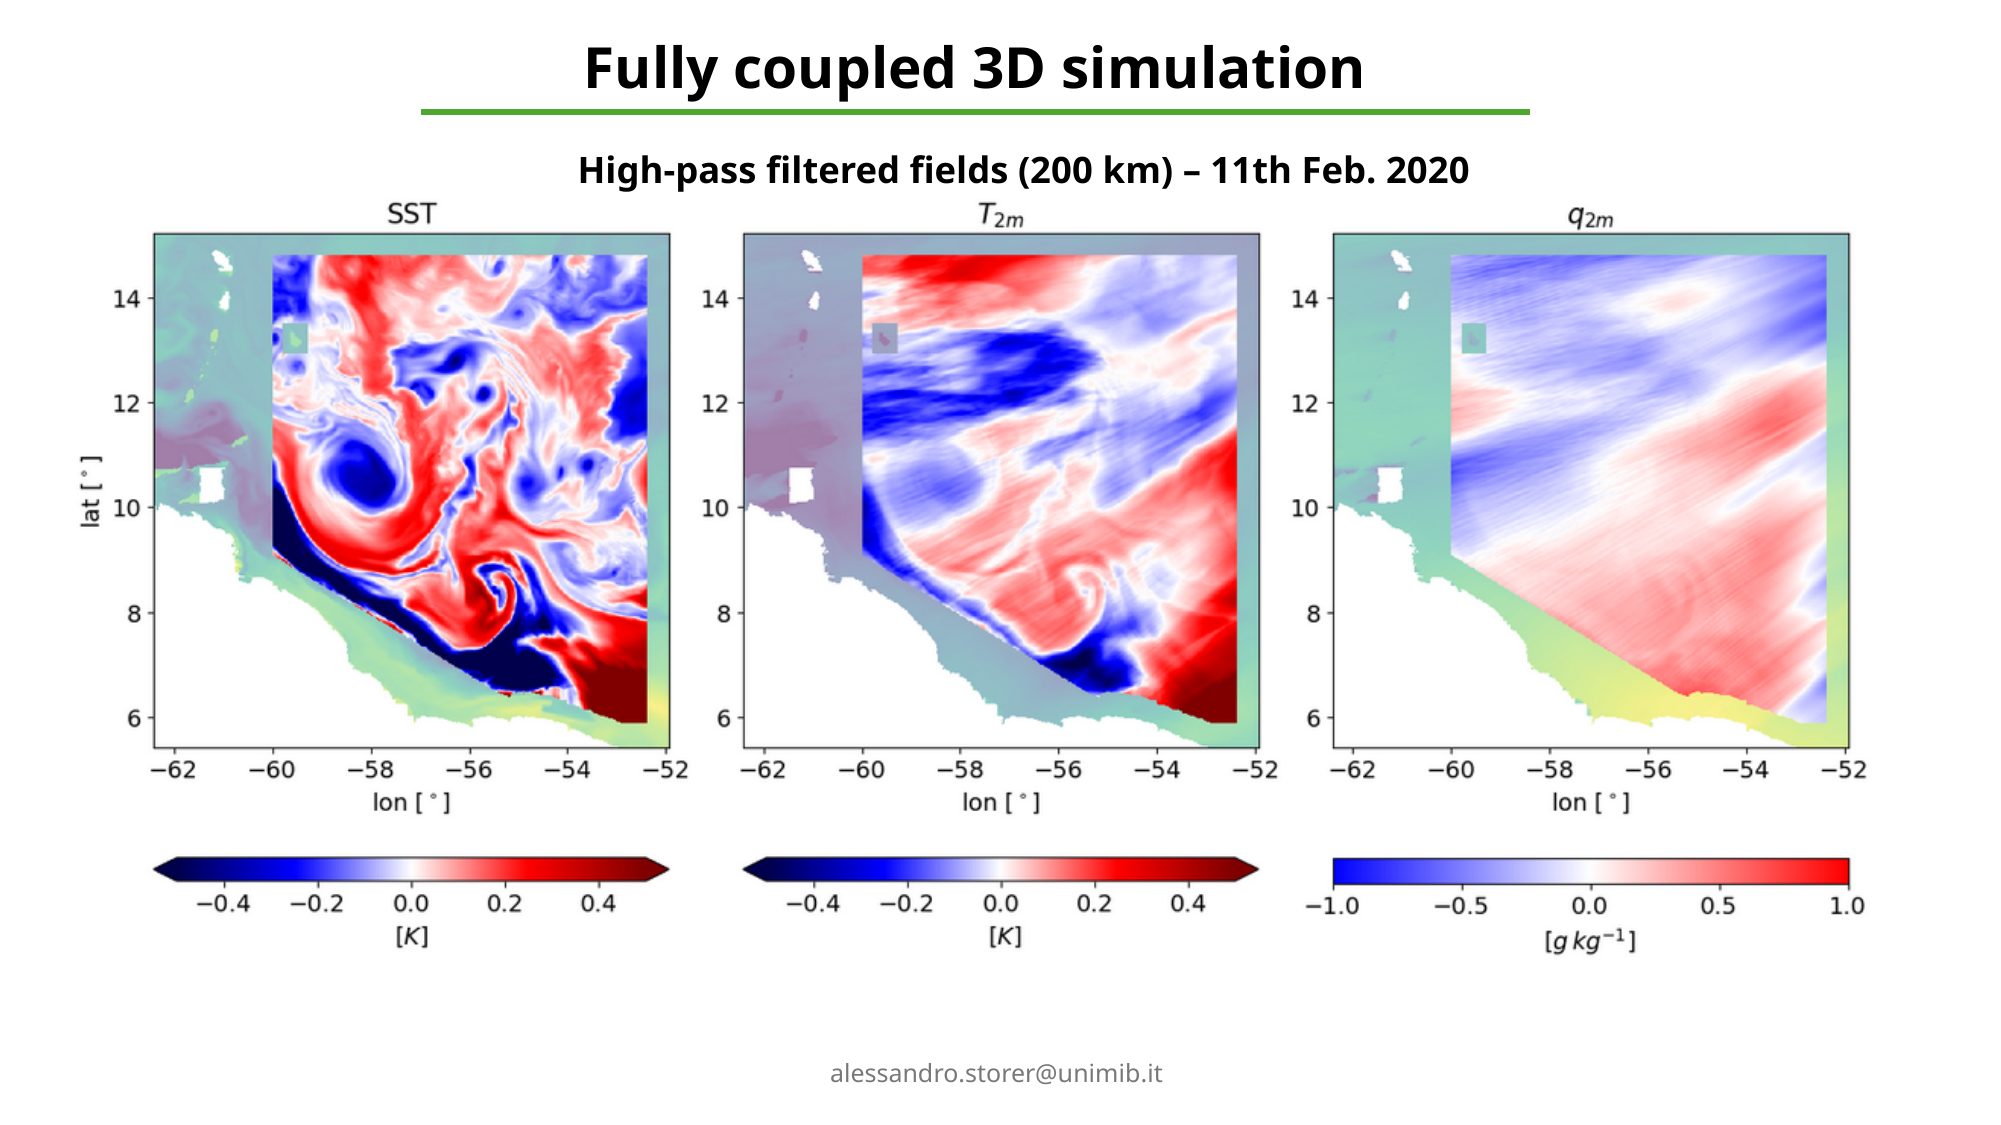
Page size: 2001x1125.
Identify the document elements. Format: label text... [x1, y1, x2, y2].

footer alessandro.storer@unimib.it [577, 1042, 1423, 1103]
text_box Fully coupled 3D simulation [347, 24, 1604, 108]
picture [72, 137, 1875, 970]
